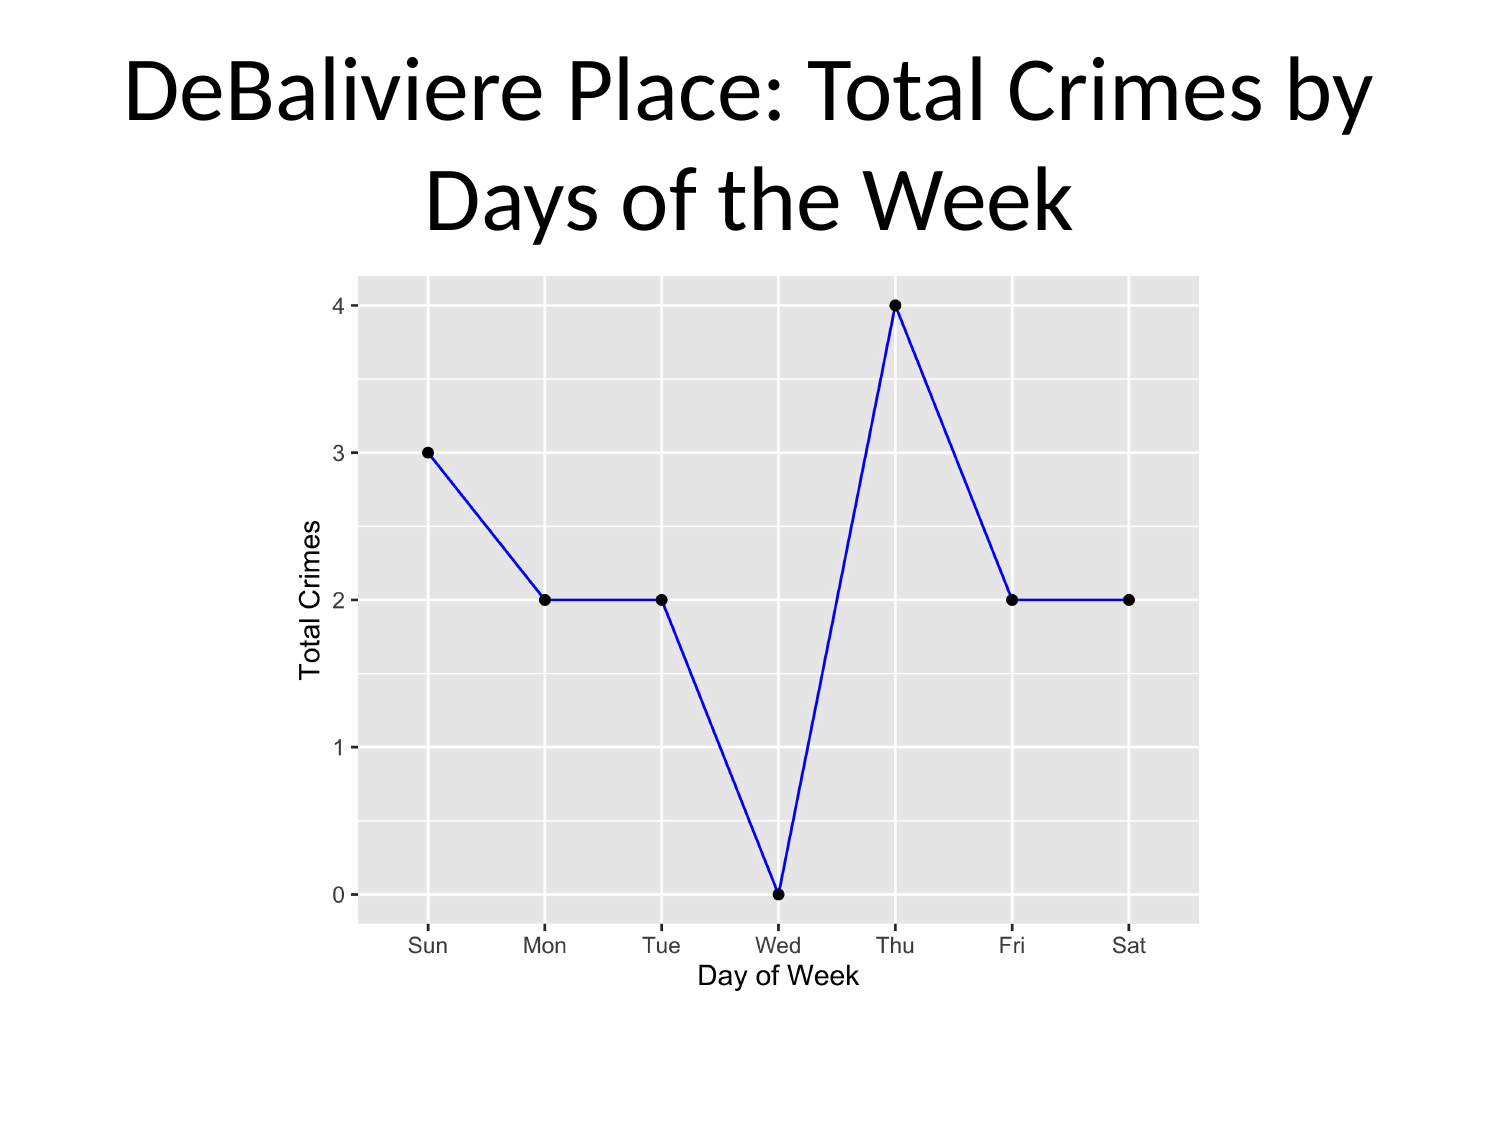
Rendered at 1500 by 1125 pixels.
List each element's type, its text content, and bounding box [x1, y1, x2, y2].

picture [285, 262, 1213, 1005]
title DeBaliviere Place: Total Crimes by Days of the Week [75, 45, 1425, 233]
